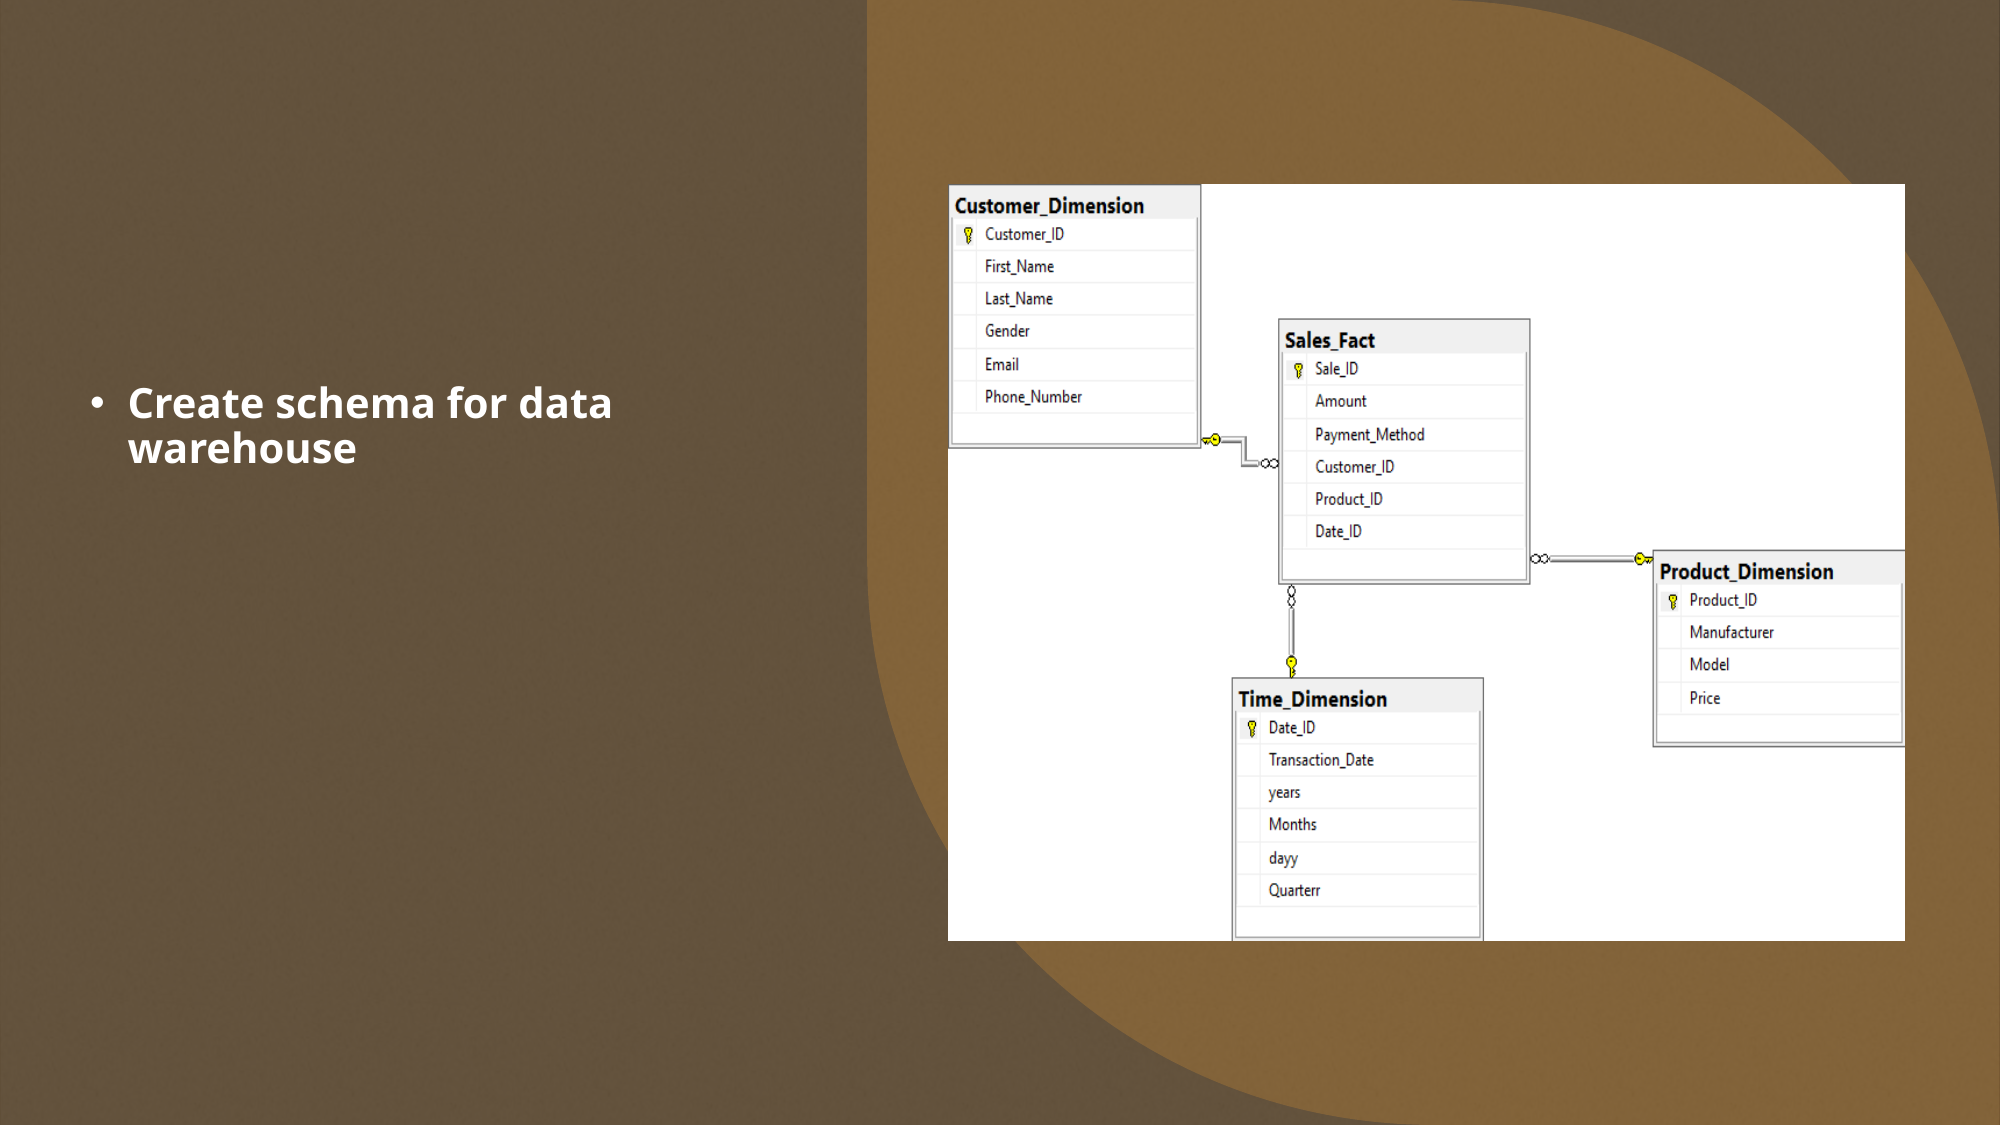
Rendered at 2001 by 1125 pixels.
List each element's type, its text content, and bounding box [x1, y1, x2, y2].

picture [948, 184, 1905, 941]
list Create schema for data warehouse [75, 375, 837, 1013]
text_box [0, 0, 2000, 1125]
